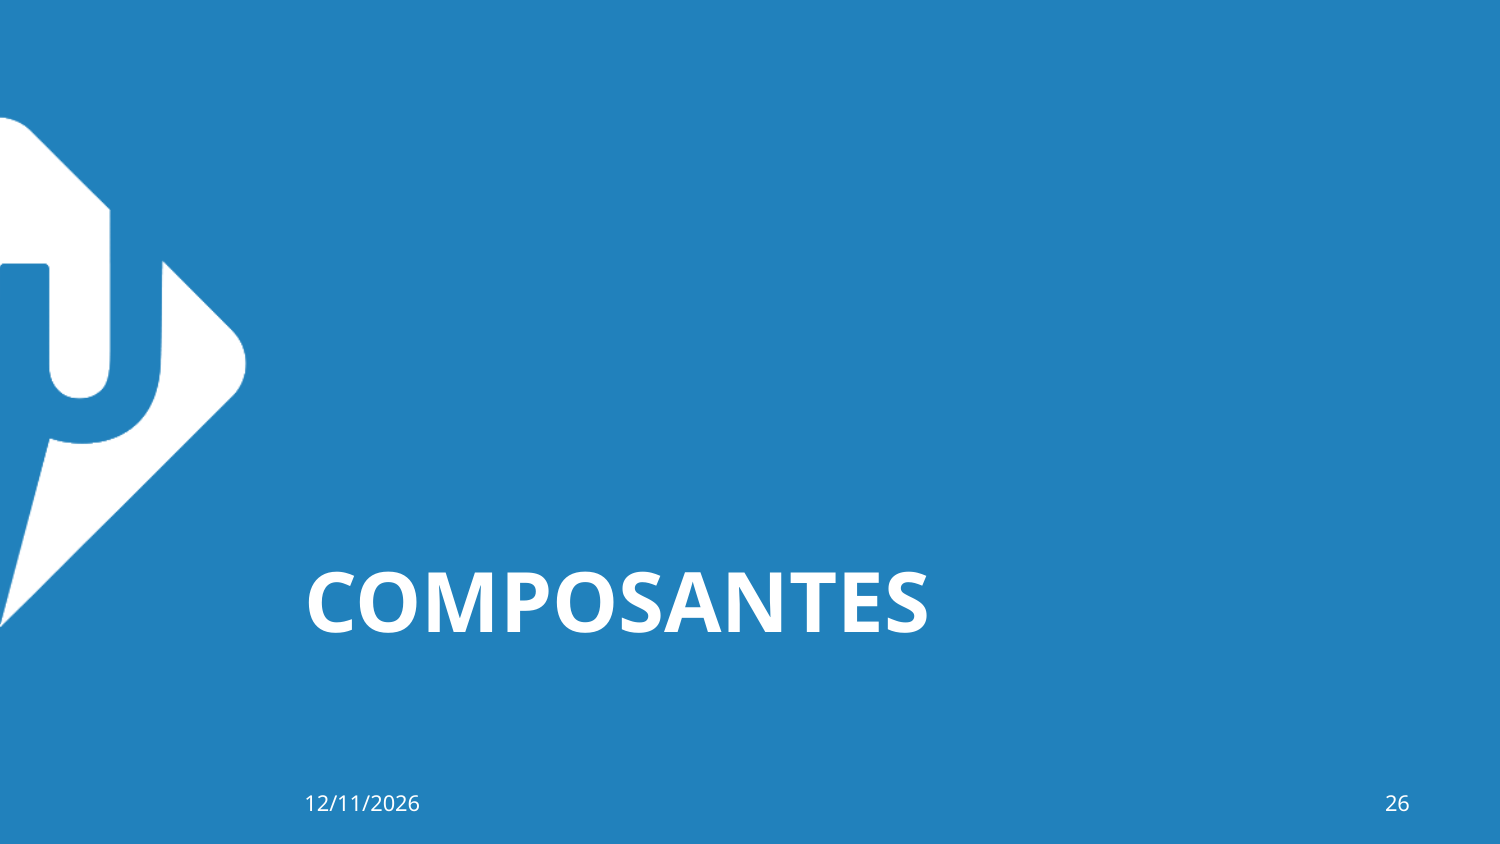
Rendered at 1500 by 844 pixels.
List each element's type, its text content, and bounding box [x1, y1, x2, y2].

title Composantes [289, 542, 1424, 710]
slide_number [289, 782, 443, 827]
picture [0, 82, 265, 652]
slide_number 26 [1074, 782, 1425, 827]
